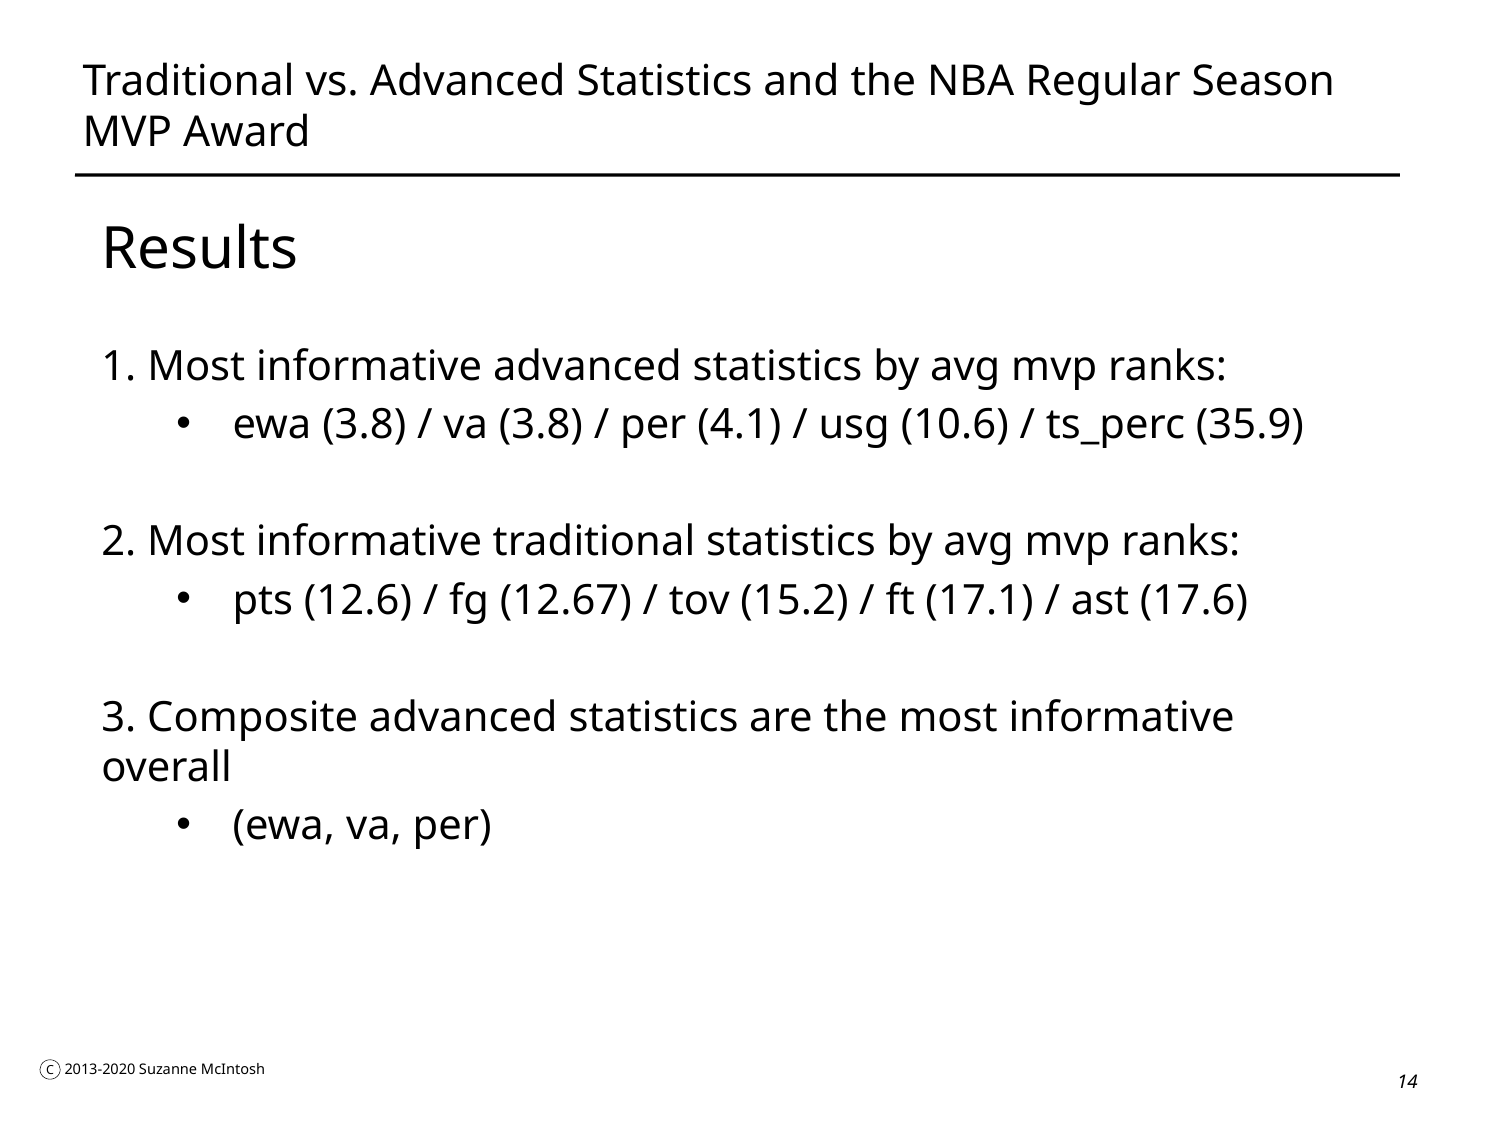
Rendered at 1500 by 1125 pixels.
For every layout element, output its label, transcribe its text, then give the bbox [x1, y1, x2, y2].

slide_number 14 [1383, 1061, 1426, 1101]
title Traditional vs. Advanced Statistics and the NBA Regular Season MVP Award [74, 45, 1426, 163]
list Results 1. Most informative advanced statistics by avg mvp ranks: ewa (3.8) / va (3.8) / per (4.1) / usg (10.6) / ts_perc (35.9) 2. Most informative traditional statistics by avg mvp ranks: pts (12.6) / fg (12.67) / tov (15.2) / ft (17.1) / ast (17.6) 3. Composite advanced statistics are the most informative overall (ewa, va, per) [93, 184, 1372, 1101]
